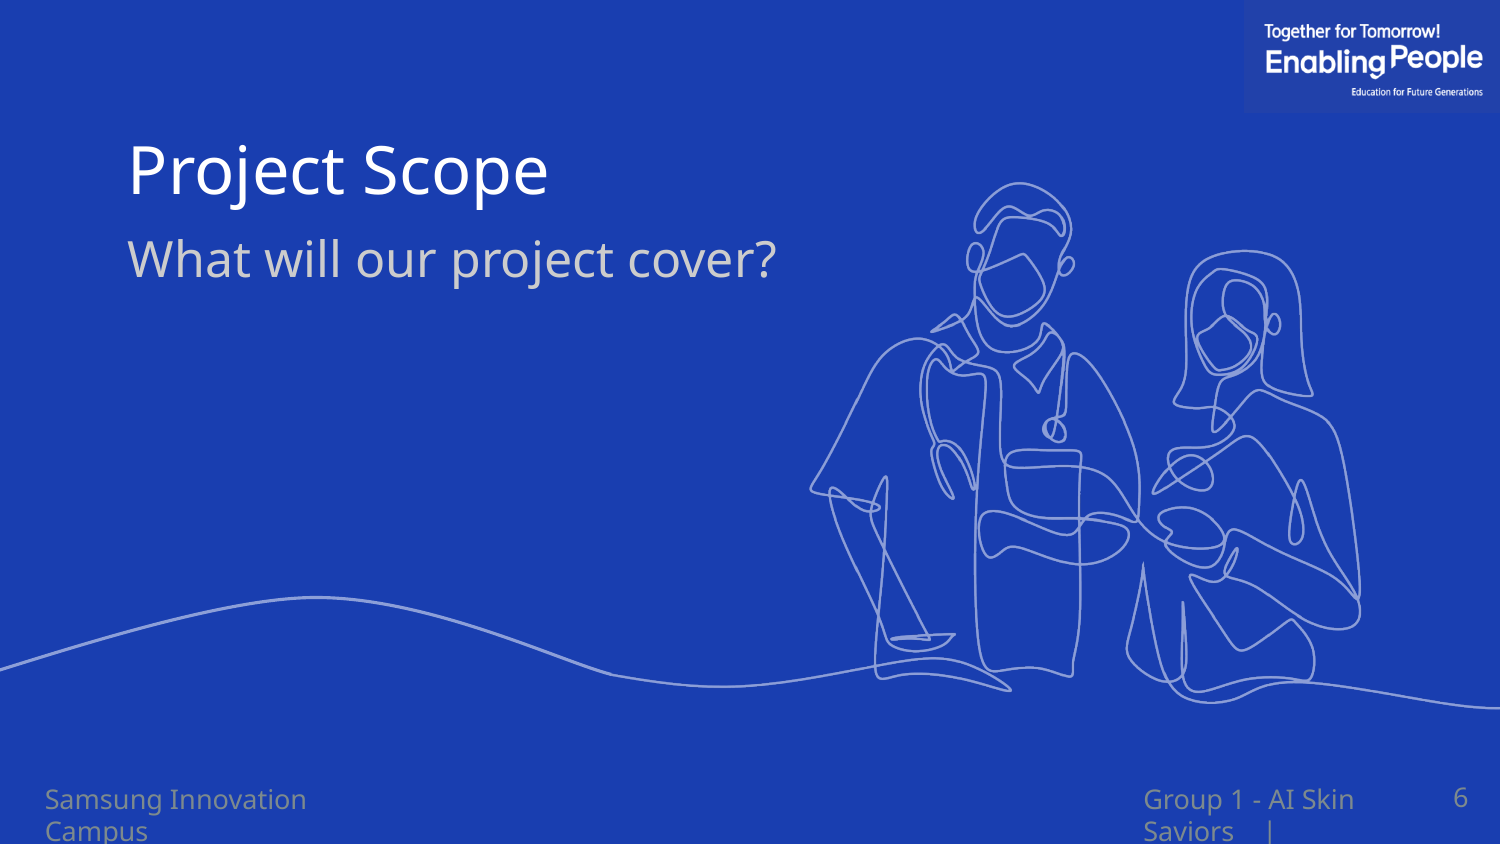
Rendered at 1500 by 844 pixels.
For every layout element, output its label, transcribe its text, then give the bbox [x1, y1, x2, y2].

slide_number 6 [1411, 775, 1469, 822]
text_box [0, 597, 542, 691]
picture [1244, 0, 1500, 113]
title Project Scope [127, 131, 545, 216]
subtitle What will our project cover? [127, 218, 542, 277]
picture [547, 130, 1500, 713]
